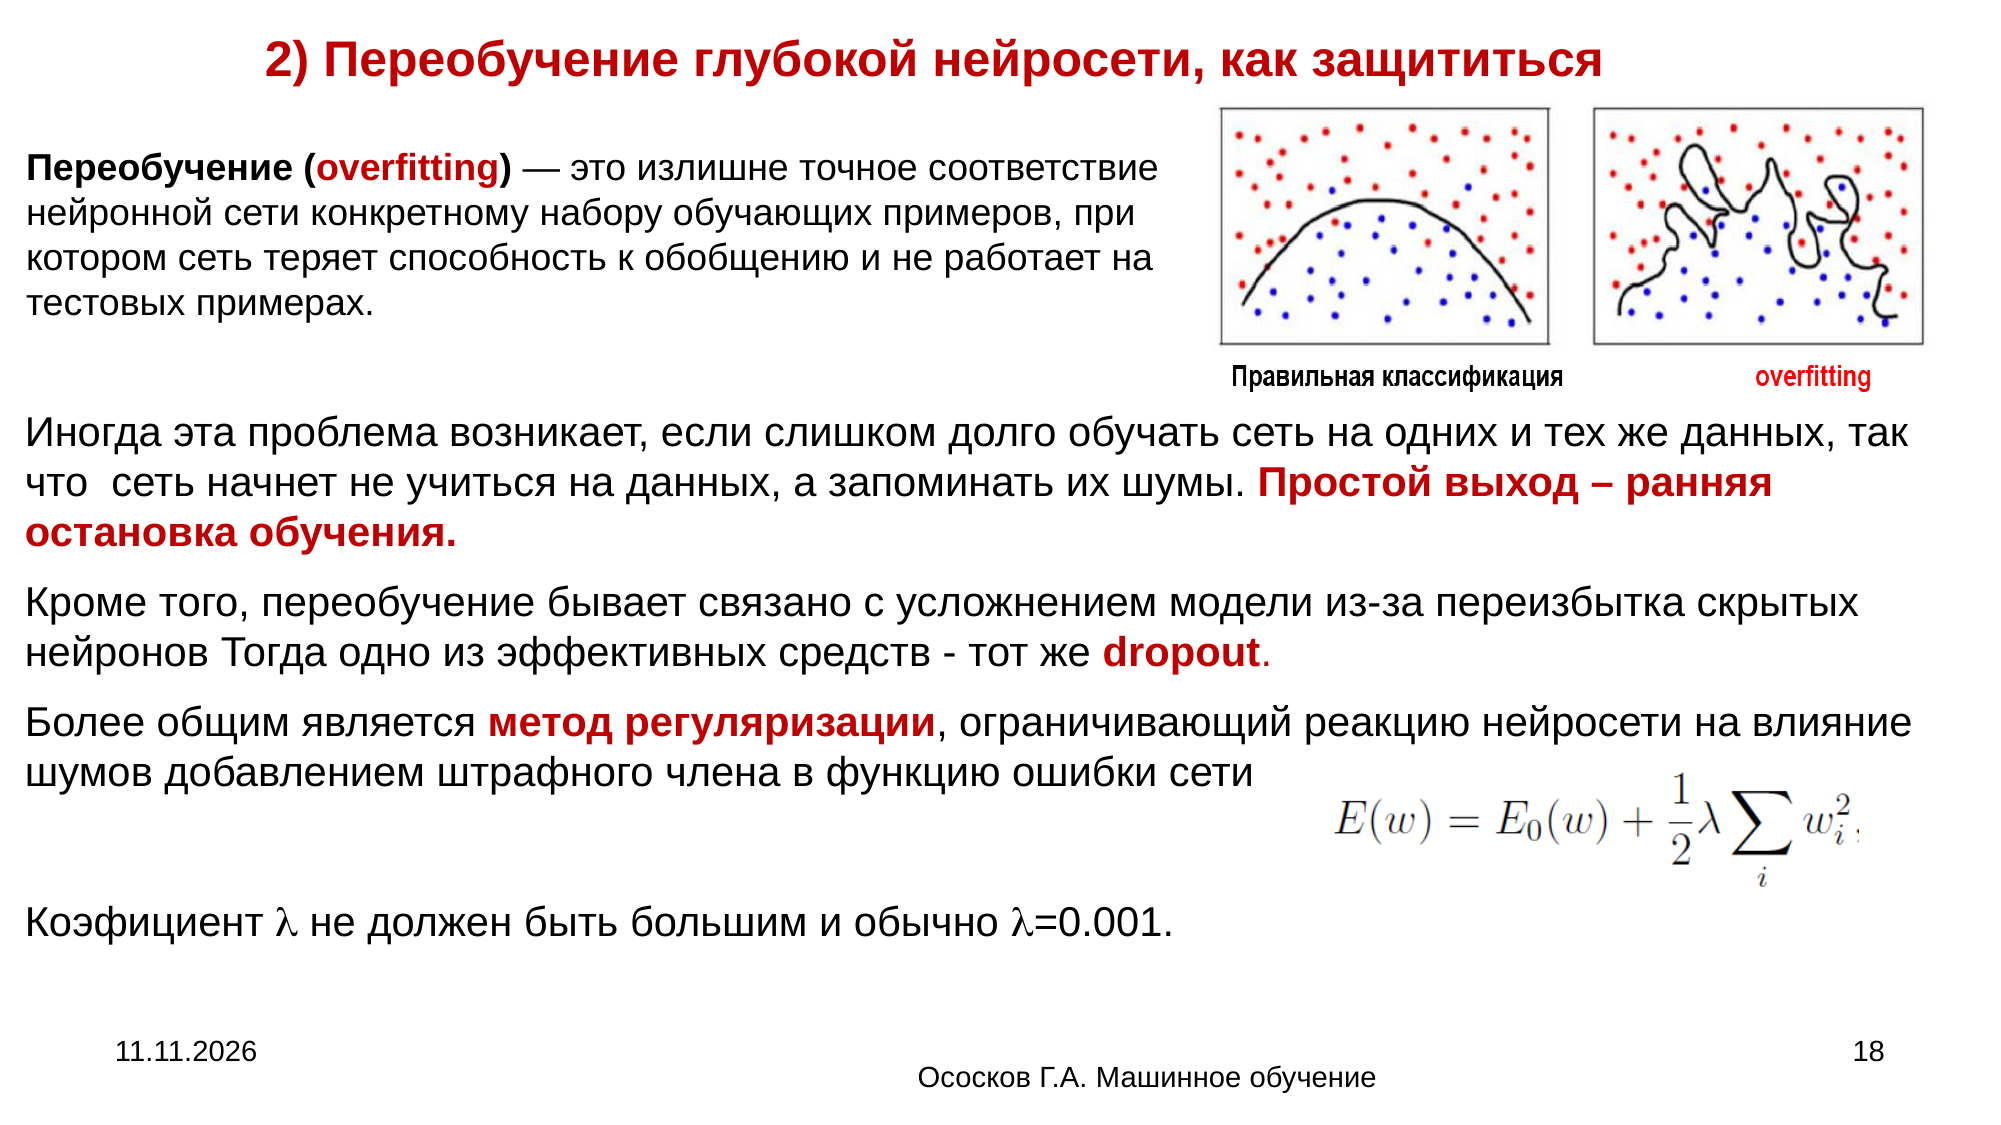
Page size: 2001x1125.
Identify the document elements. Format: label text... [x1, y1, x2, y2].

text_box 2) Переобучение глубокой нейросети, как защититься [249, 19, 1750, 95]
picture [1330, 770, 1860, 892]
footer Ососков Г.А. Машинное обучение [763, 1050, 1433, 1097]
slide_number 18 [1433, 1024, 1900, 1103]
text_box Переобучение (overfitting) — это излишне точное соответствие нейронной сети конкретному набору обучающих примеров, при котором сеть теряет способность к обобщению и не работает на тестовых примерах. [11, 135, 1207, 331]
picture [1212, 88, 1945, 410]
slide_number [99, 1024, 567, 1103]
text_box Иногда эта проблема возникает, если слишком долго обучать сеть на одних и тех же данных, так что сеть начнет не учиться на данных, а запоминать их шумы. Простой выход – ранняя остановка обучения. Кроме того, переобучение бывает связано с усложнением модели из-за переизбытка скрытых нейронов Тогда одно из эффективных средств - тот же dropout. Более общим является метод регуляризации, ограничивающий реакцию нейросети на влияние шумов добавлением штрафного члена в функцию ошибки сети Коэфициент  не должен быть большим и обычно =0.001. [9, 397, 1991, 998]
